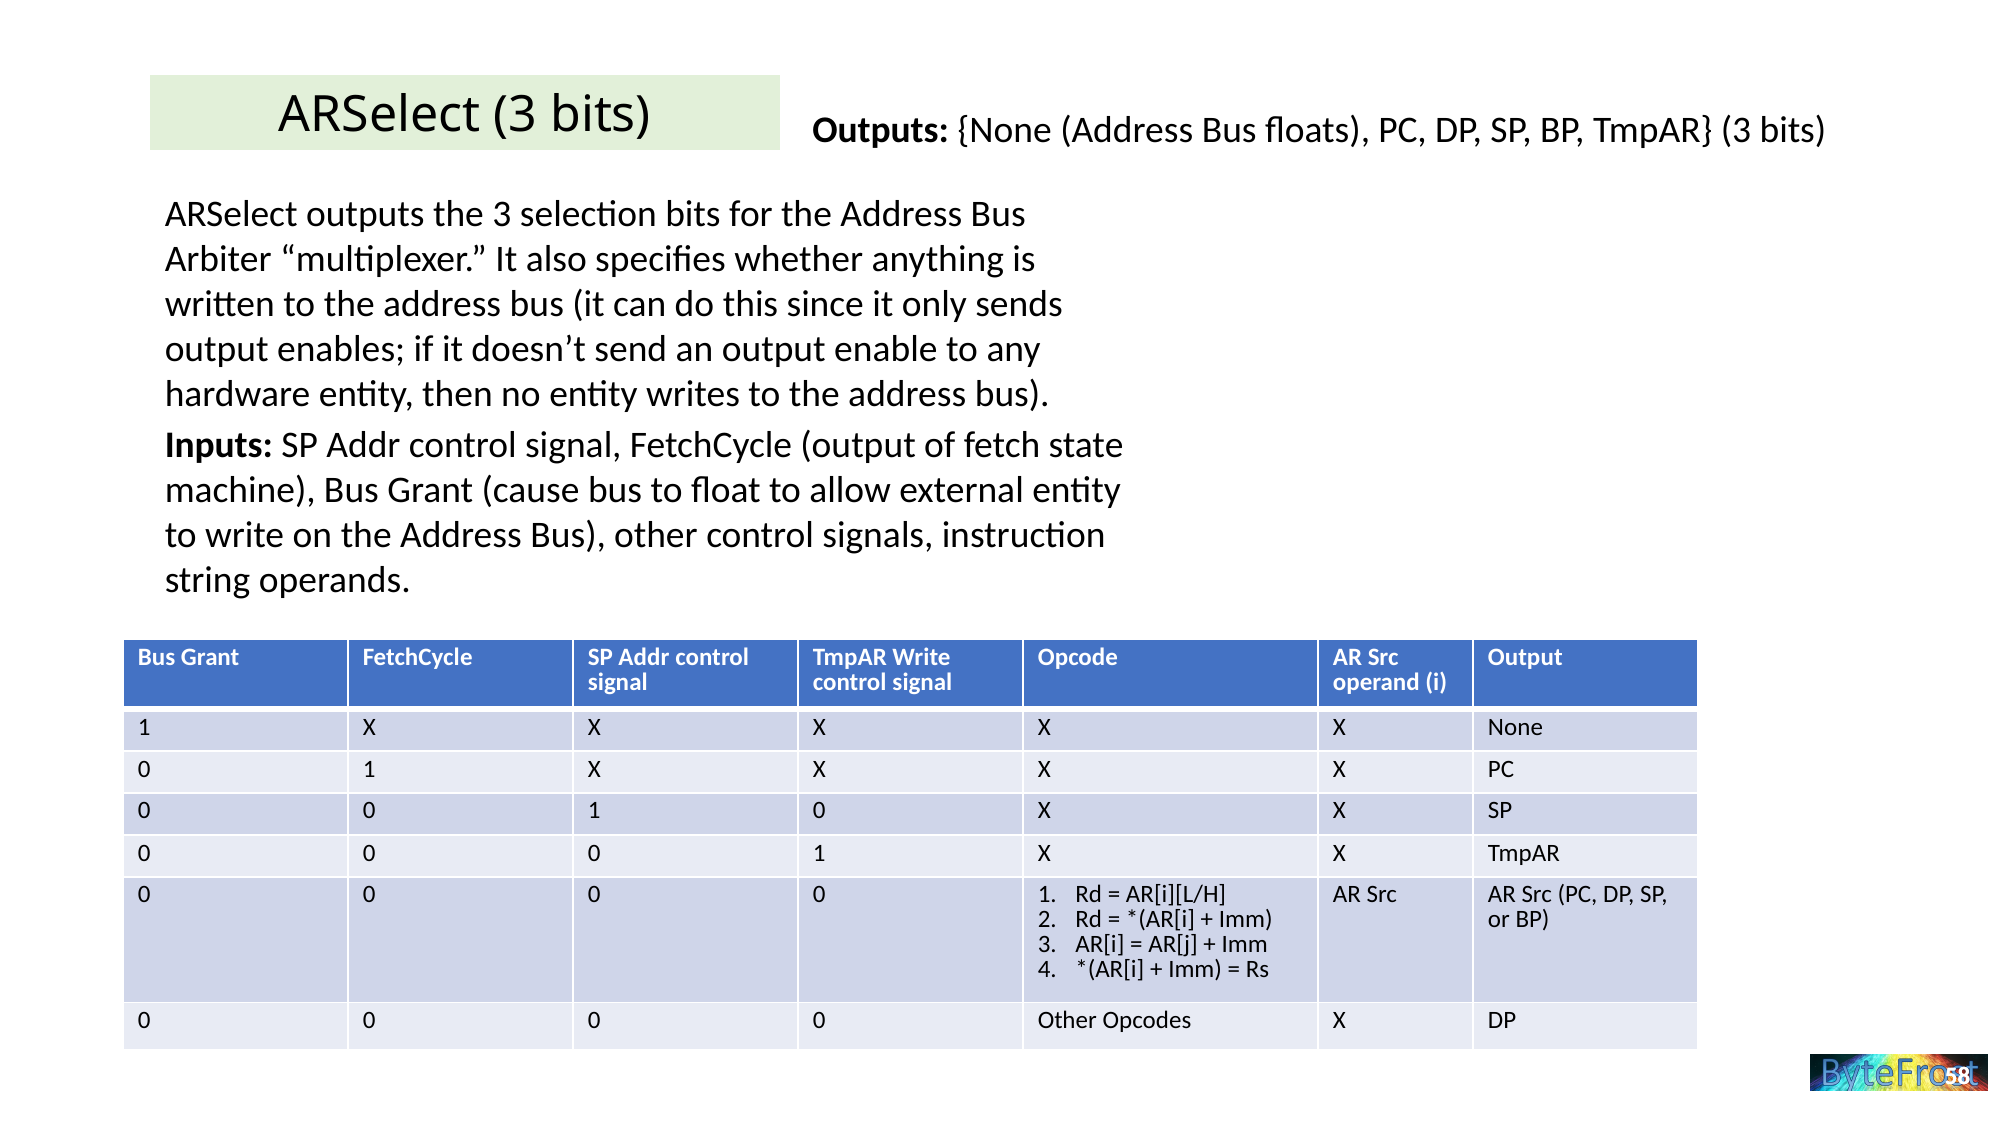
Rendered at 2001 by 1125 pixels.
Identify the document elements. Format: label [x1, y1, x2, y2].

table_cell [349, 836, 572, 876]
table_header [349, 640, 572, 706]
table_header [1319, 640, 1472, 706]
table_cell [1024, 878, 1317, 1002]
table_cell [1319, 878, 1472, 1002]
table_cell [1024, 794, 1317, 834]
table_cell [1319, 794, 1472, 834]
table_cell [799, 752, 1022, 792]
table_cell [1474, 878, 1697, 1002]
title [150, 75, 780, 150]
table_cell [349, 752, 572, 792]
table_cell [1474, 712, 1697, 750]
table_cell [1024, 752, 1317, 792]
table_cell [1024, 836, 1317, 876]
table_cell [799, 836, 1022, 876]
table_cell [1024, 712, 1317, 750]
table_header [574, 640, 797, 706]
table_cell [1024, 1003, 1317, 1049]
text_box [797, 97, 1927, 158]
table_cell [1474, 794, 1697, 834]
table_cell [574, 1003, 797, 1049]
table_cell [1319, 712, 1472, 750]
table_cell [1319, 1003, 1472, 1049]
table_cell [124, 752, 347, 792]
table_cell [1319, 836, 1472, 876]
table_cell [574, 836, 797, 876]
table_cell [1474, 836, 1697, 876]
table_cell [1474, 752, 1697, 792]
text_box [150, 181, 1153, 608]
table_cell [799, 1003, 1022, 1049]
table_cell [1474, 1003, 1697, 1049]
table_cell [799, 794, 1022, 834]
table_header [799, 640, 1022, 706]
table_cell [799, 712, 1022, 750]
table_cell [574, 712, 797, 750]
table_cell [124, 794, 347, 834]
table_cell [124, 1003, 347, 1049]
table_cell [349, 878, 572, 1002]
table_cell [574, 752, 797, 792]
picture [1810, 1054, 1988, 1091]
table_cell [349, 1003, 572, 1049]
table_cell [1319, 752, 1472, 792]
table_cell [124, 878, 347, 1002]
table_header [1474, 640, 1697, 706]
table_cell [124, 836, 347, 876]
table_header [1024, 640, 1317, 706]
table_cell [124, 712, 347, 750]
table_cell [349, 794, 572, 834]
table_cell [574, 794, 797, 834]
table_cell [574, 878, 797, 1002]
table_header [124, 640, 347, 706]
table_cell [799, 878, 1022, 1002]
table_cell [349, 712, 572, 750]
